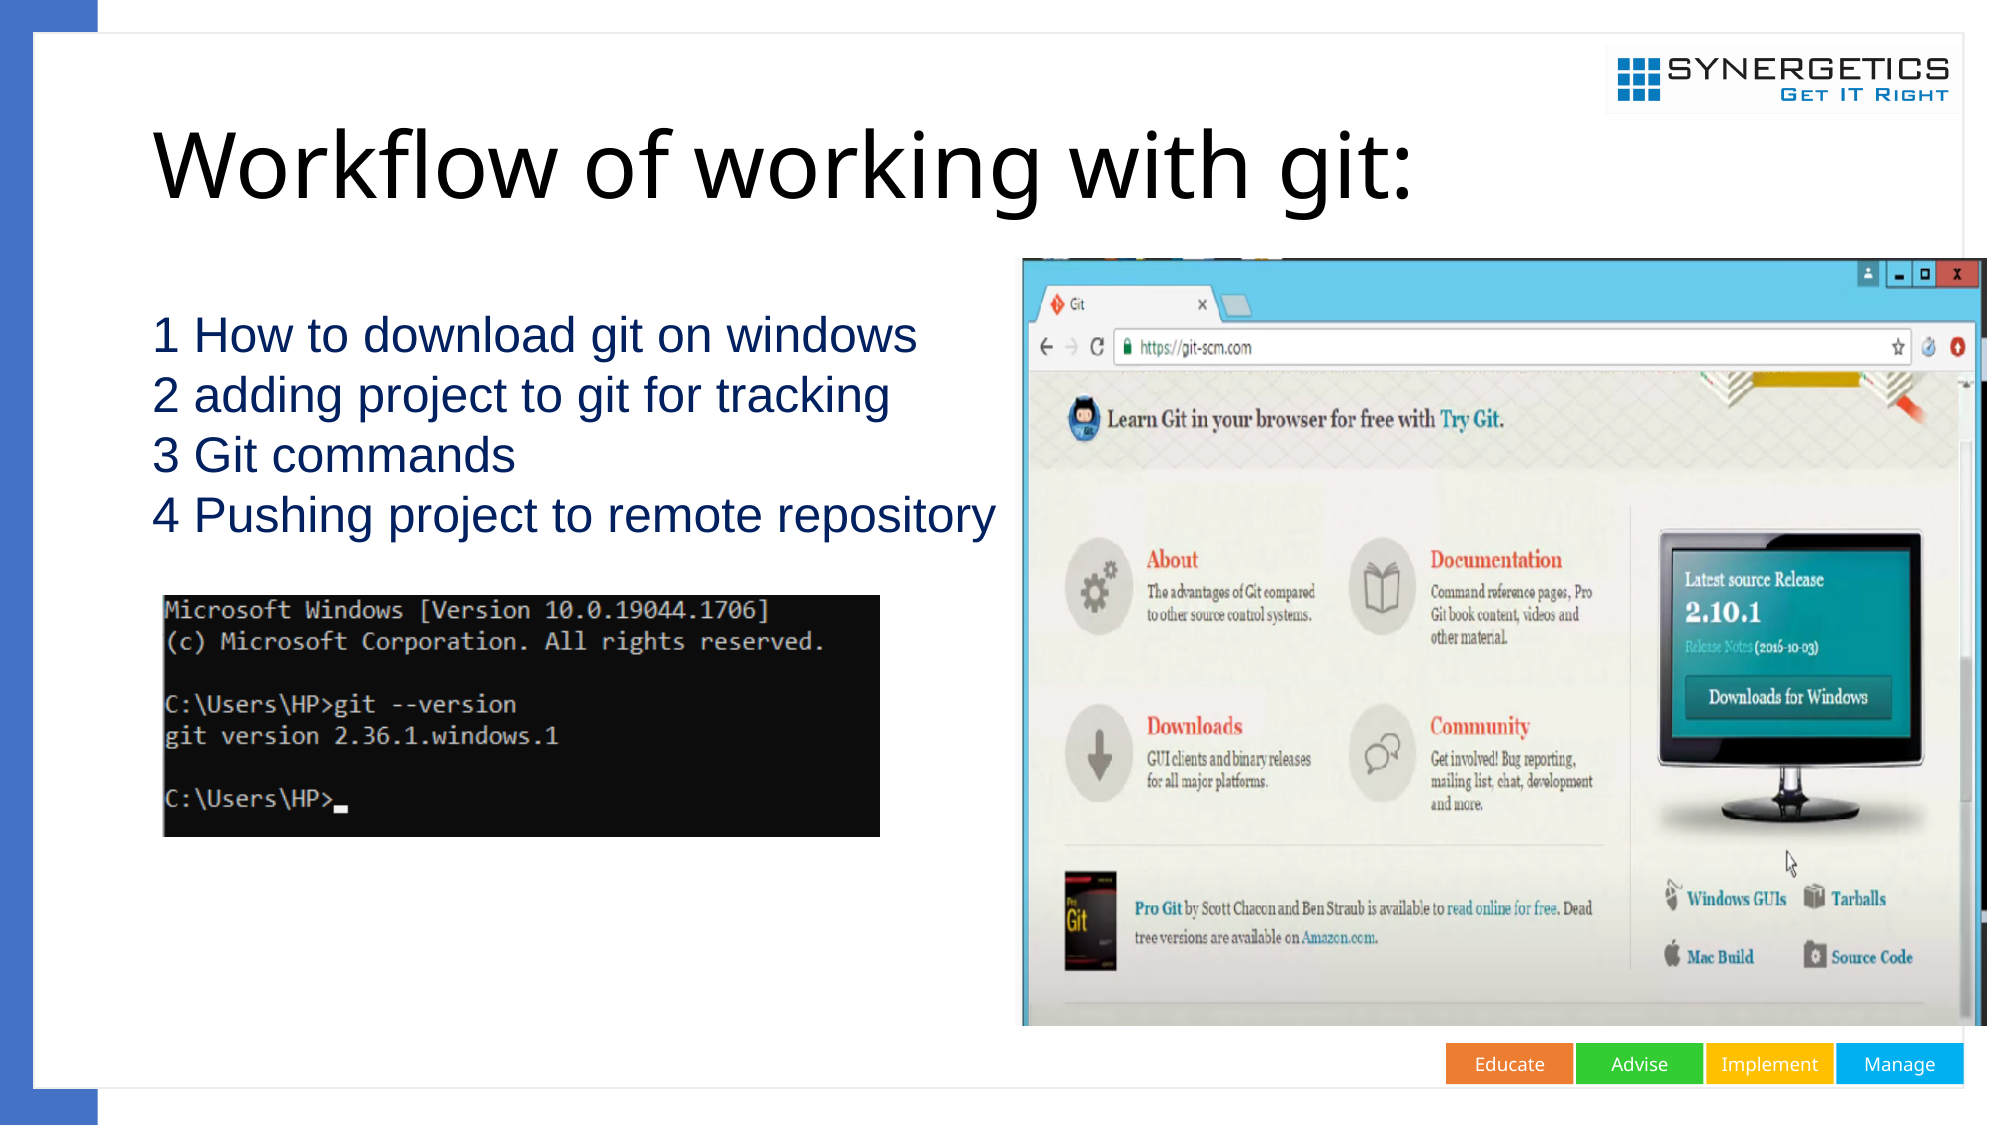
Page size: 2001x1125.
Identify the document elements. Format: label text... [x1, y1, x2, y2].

title Workflow of working with git: [137, 59, 1863, 278]
text_box 1 How to download git on windows 2 adding project to git for tracking 3 Git commands 4 Pushing project to remote repository [137, 295, 1015, 551]
picture [162, 595, 880, 837]
picture [1015, 258, 1987, 1026]
picture [1606, 45, 1960, 114]
